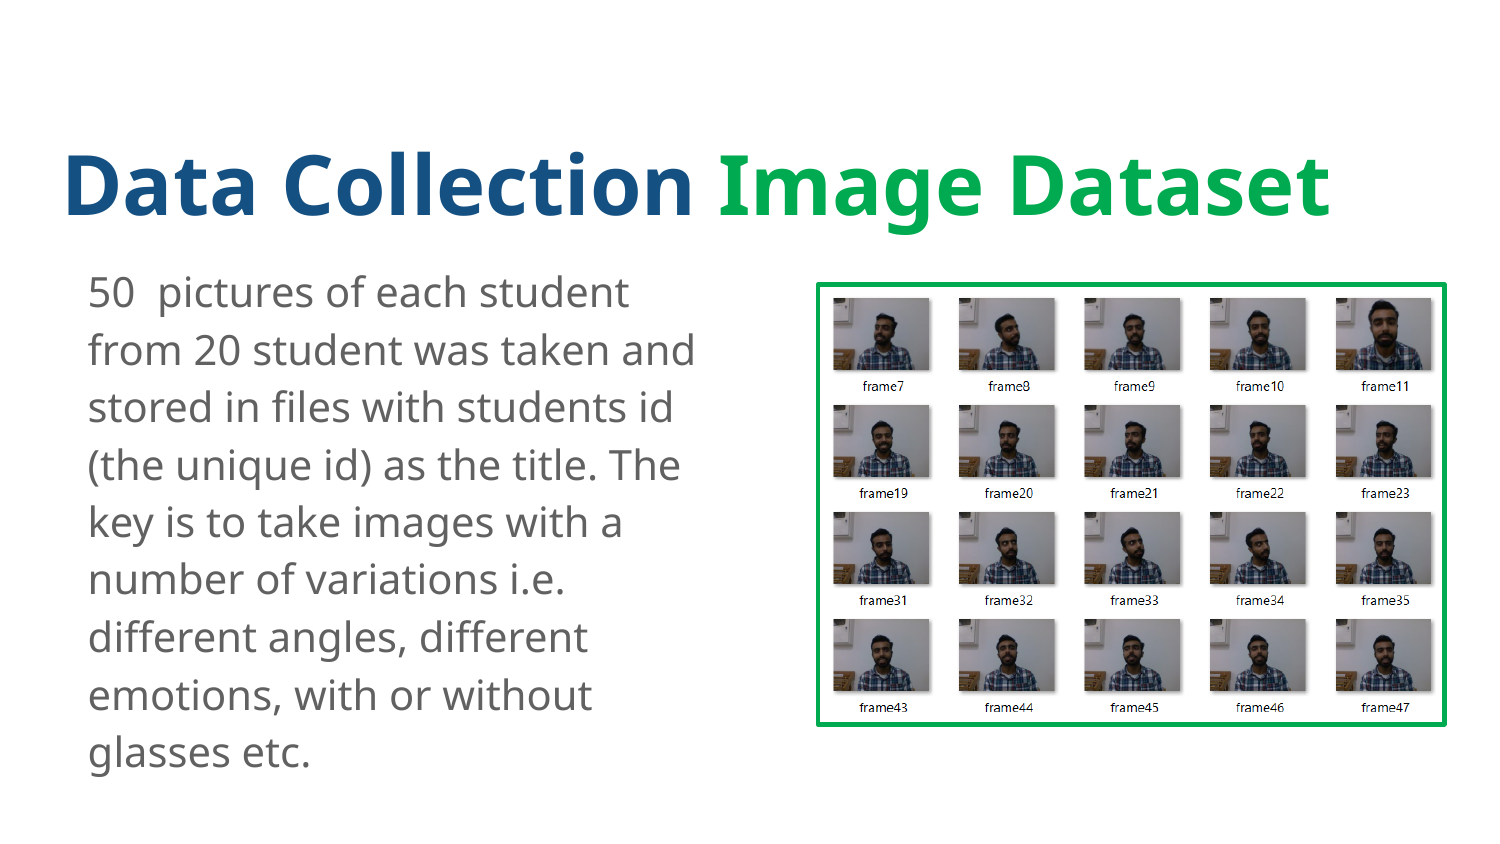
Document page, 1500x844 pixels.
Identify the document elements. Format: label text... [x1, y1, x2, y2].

text_box 50 pictures of each student from 20 student was taken and stored in files with students id (the unique id) as the title. The key is to take images with a number of variations i.e. different angles, different emotions, with or without glasses etc. [72, 268, 750, 766]
title Data Collection Image Dataset [46, 116, 1463, 267]
picture [819, 286, 1443, 723]
